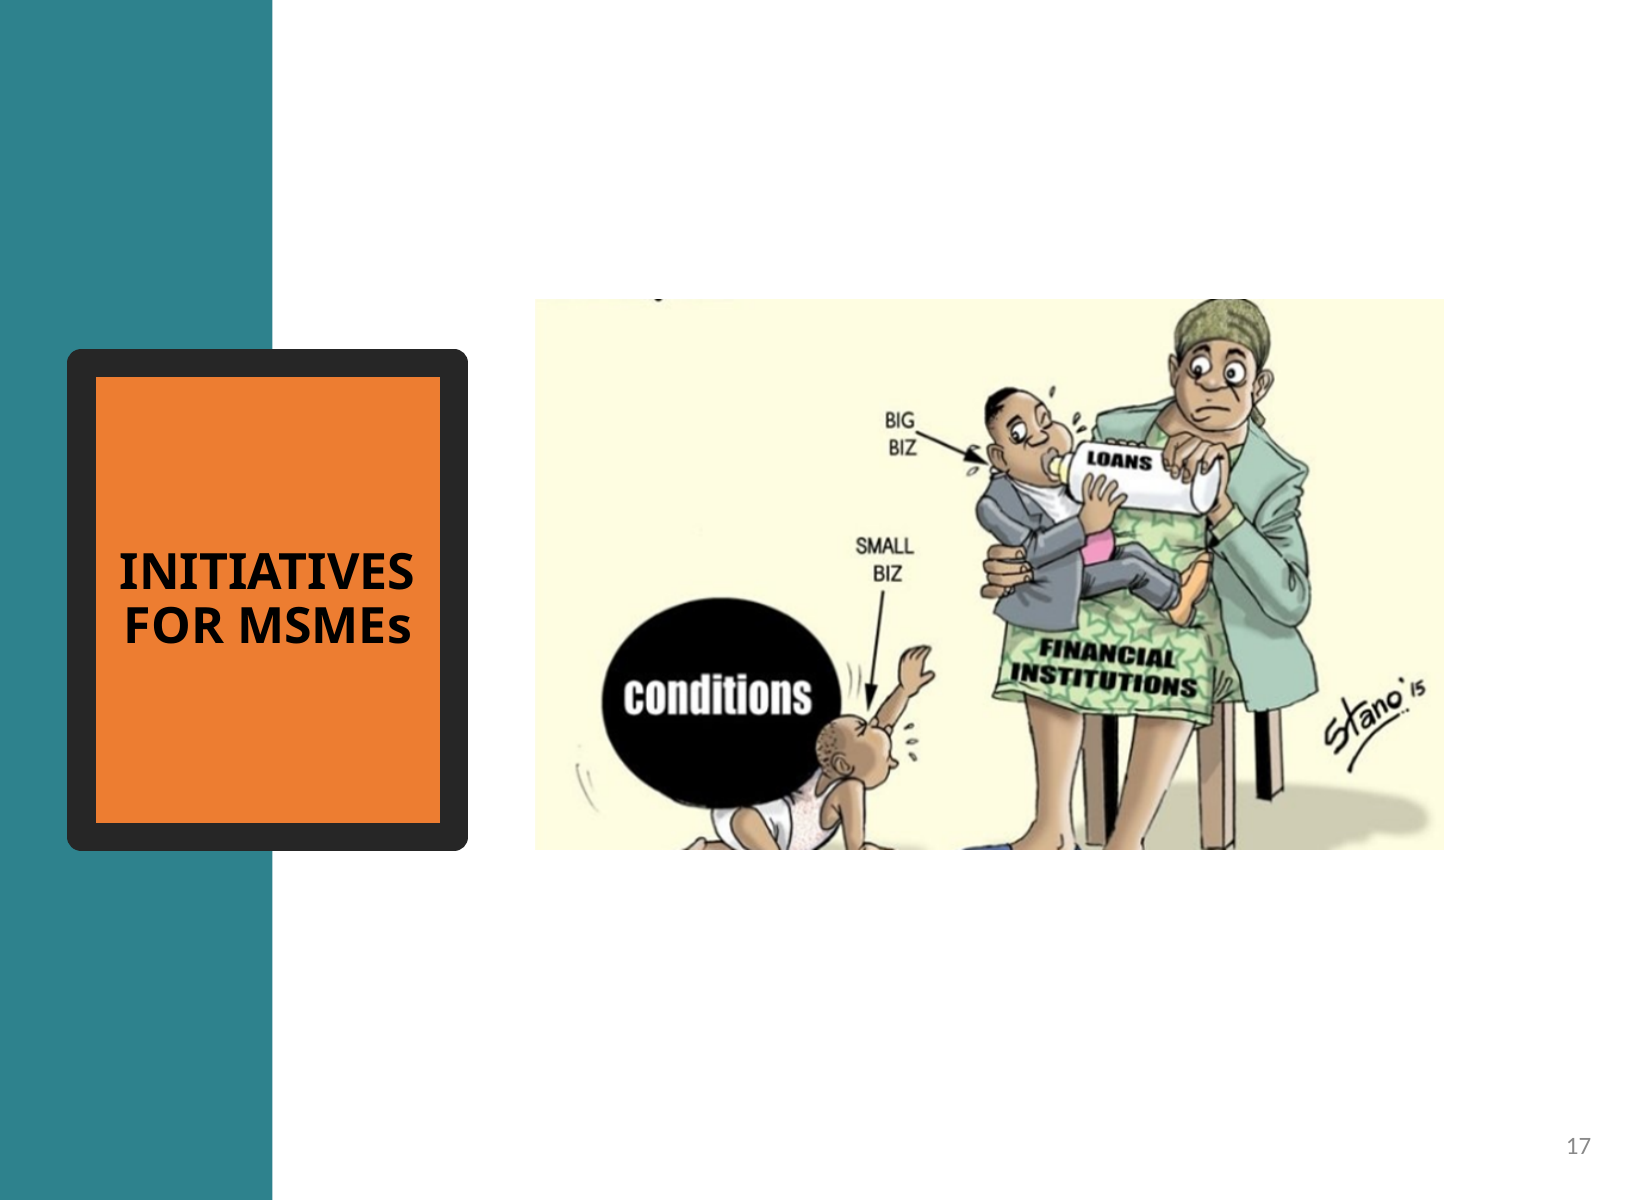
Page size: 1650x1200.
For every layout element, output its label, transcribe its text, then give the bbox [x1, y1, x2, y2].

slide_number 17 [1530, 1112, 1607, 1177]
title INITIATIVES FOR MSMEs [81, 362, 454, 837]
text_box [273, 0, 1650, 1200]
text_box [0, 0, 273, 1200]
picture [535, 299, 1444, 850]
